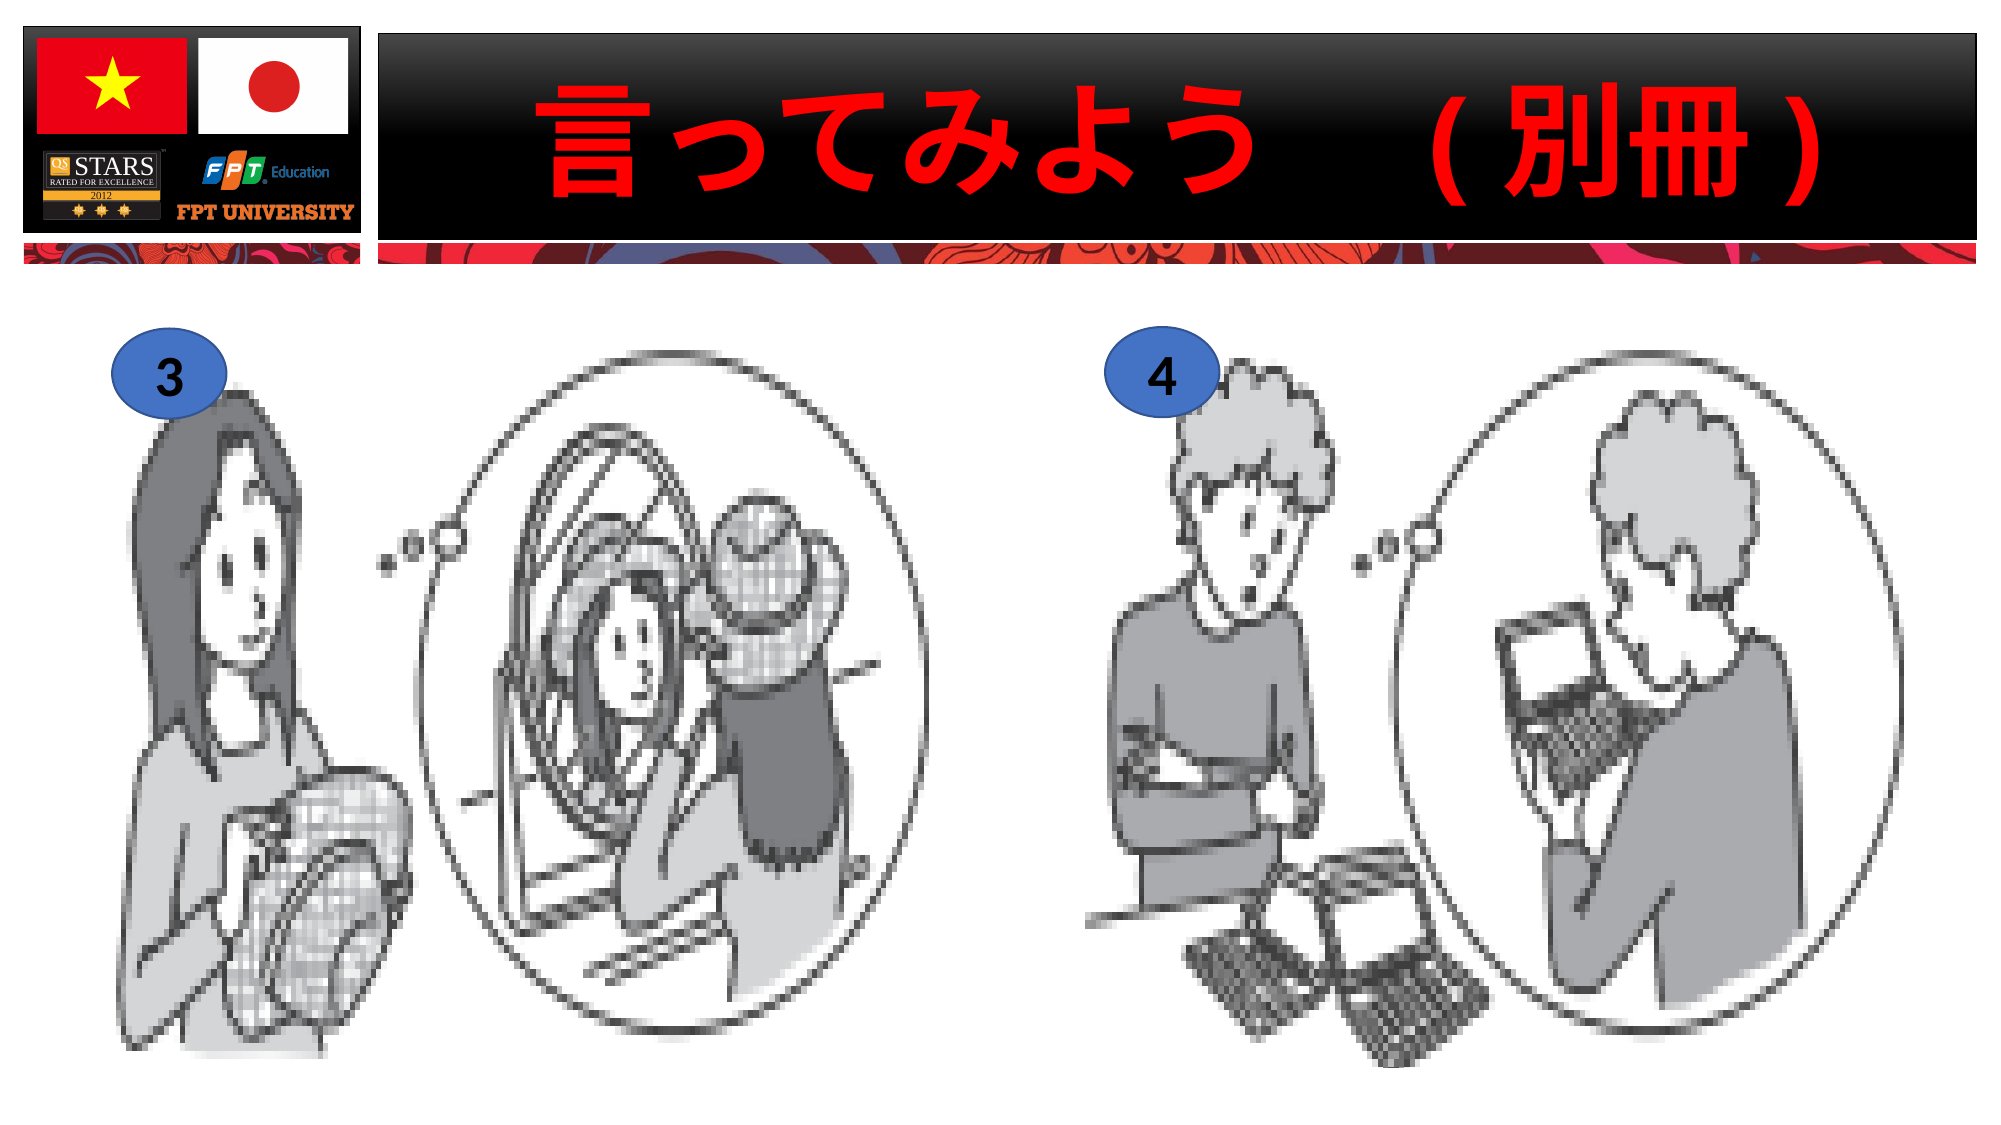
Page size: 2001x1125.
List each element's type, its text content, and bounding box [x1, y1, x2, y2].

text_box 言ってみよう (別冊) [378, 33, 1977, 240]
picture [23, 243, 361, 264]
text_box [23, 26, 361, 233]
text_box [1070, 327, 1905, 1068]
picture [378, 243, 1977, 264]
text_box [95, 328, 929, 1068]
picture [37, 38, 187, 134]
picture [36, 136, 361, 233]
picture [198, 38, 349, 134]
